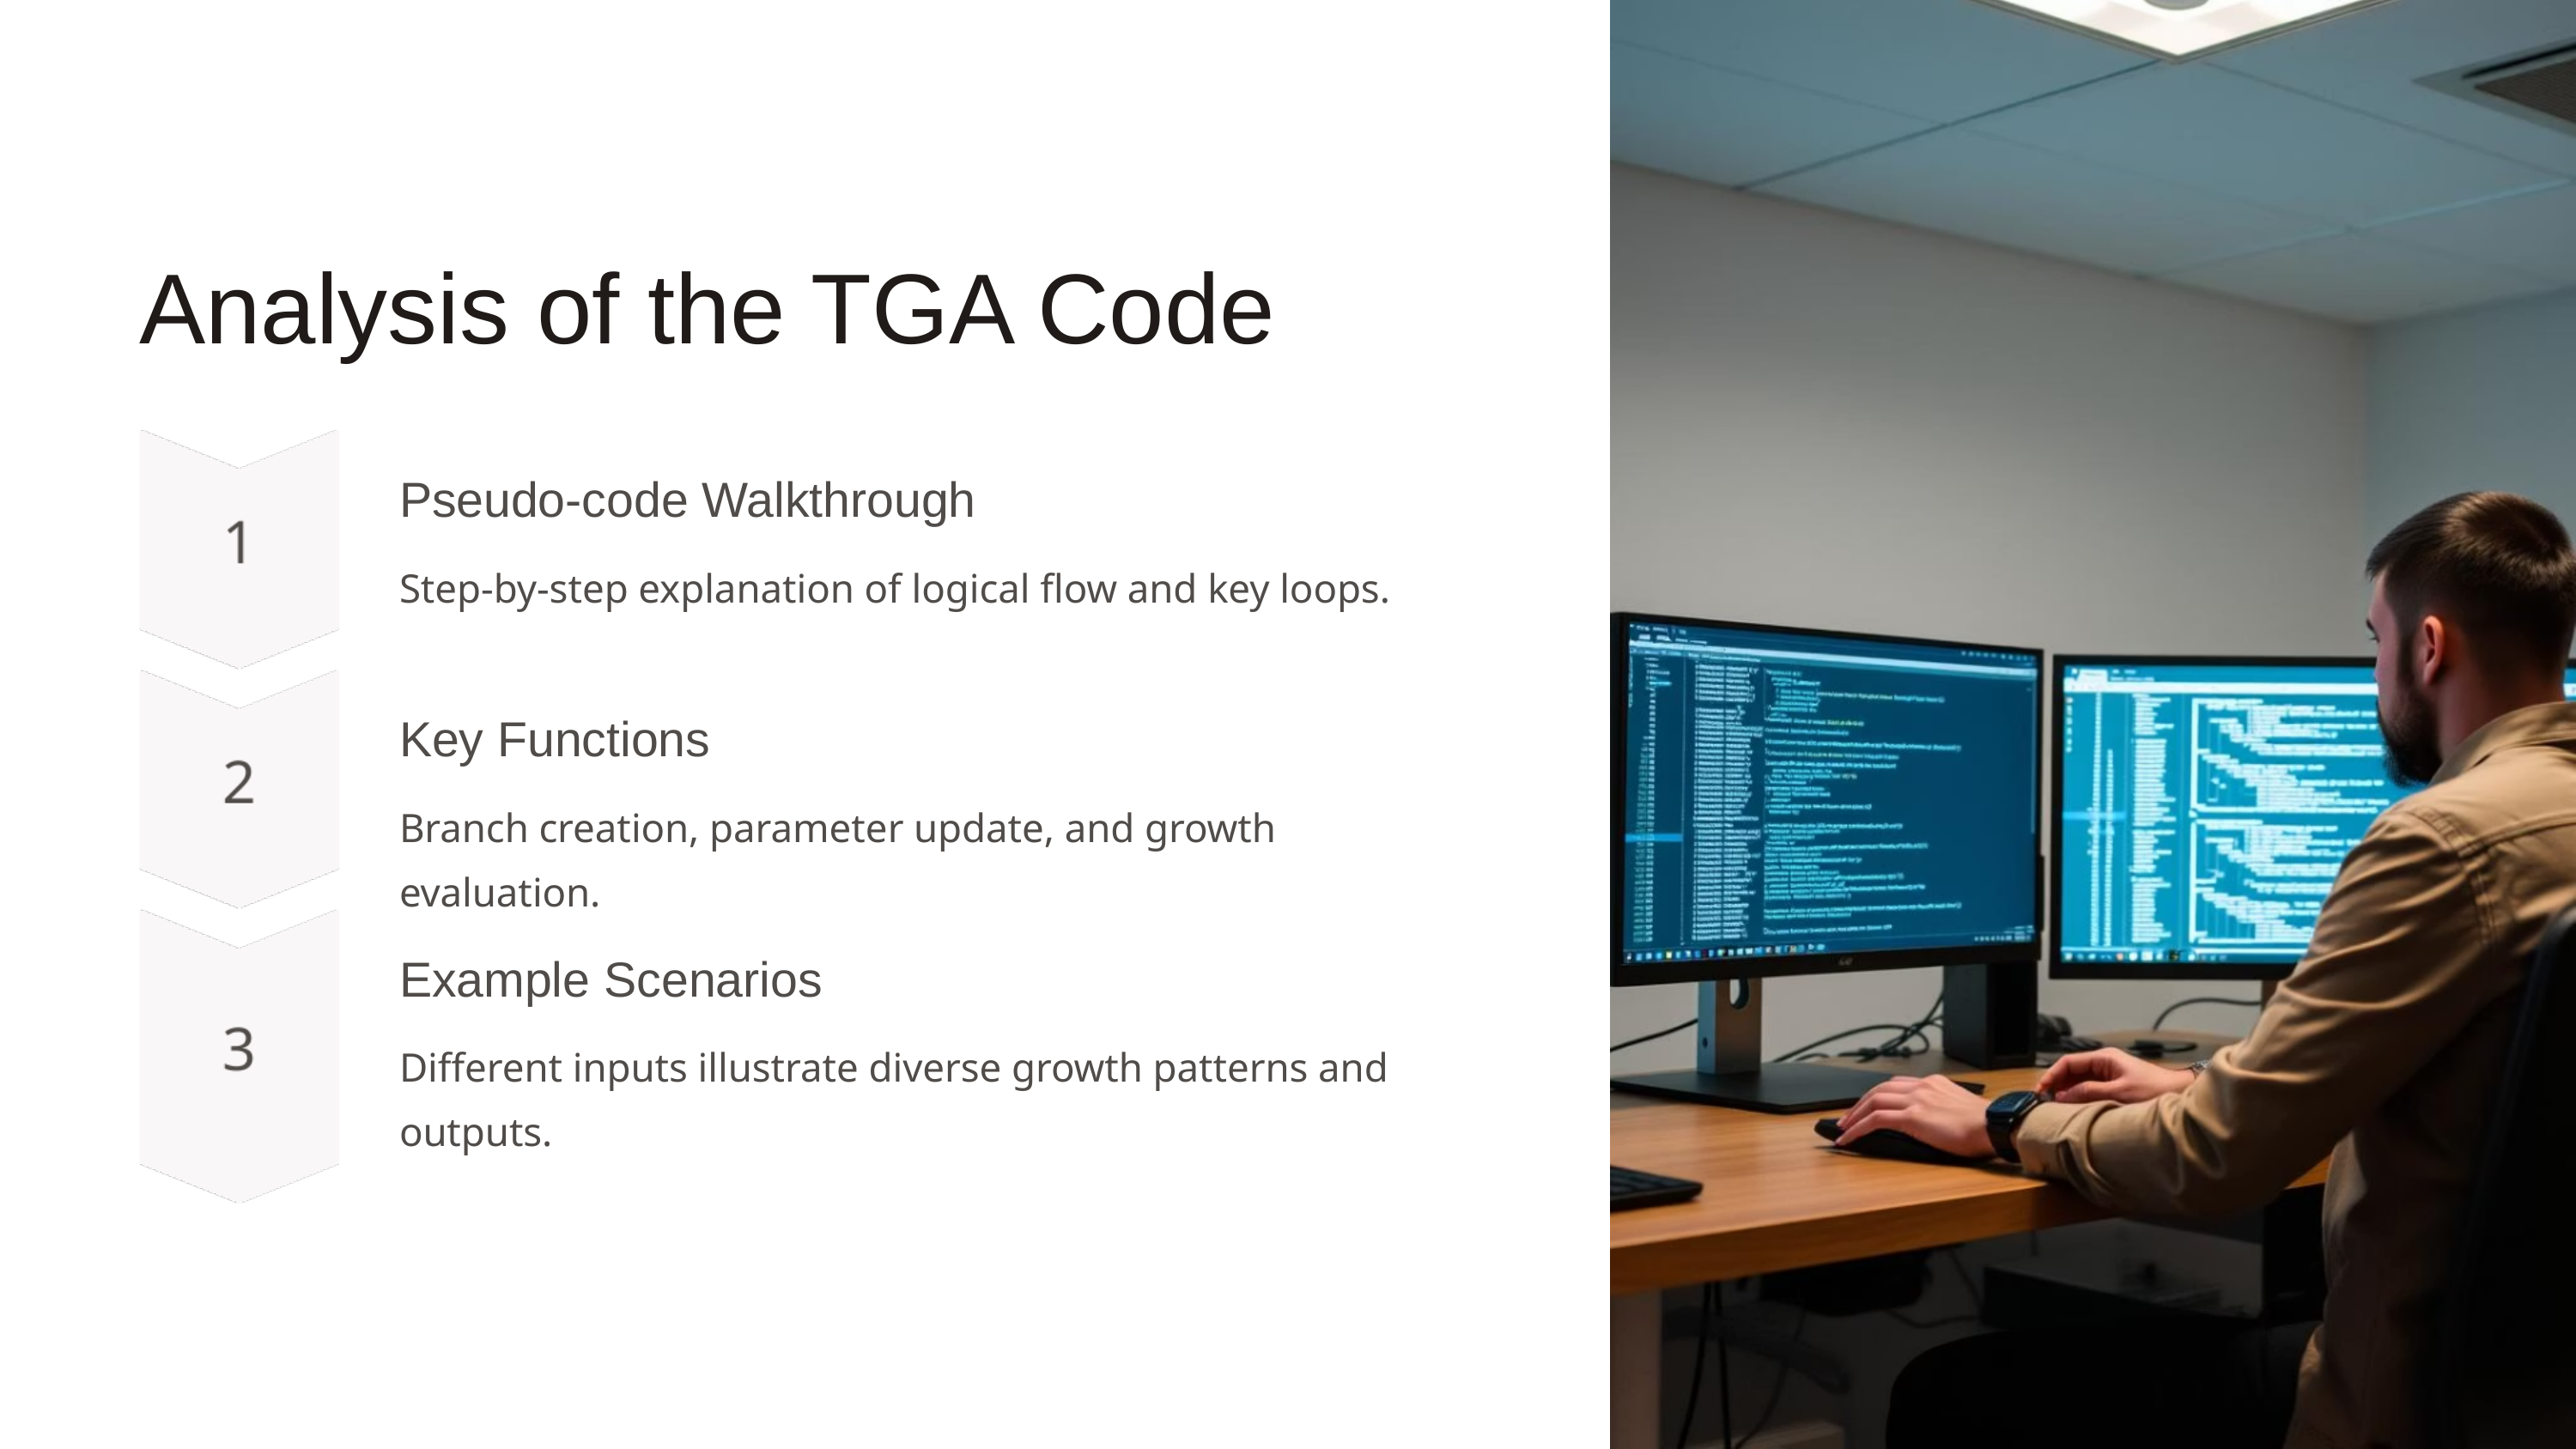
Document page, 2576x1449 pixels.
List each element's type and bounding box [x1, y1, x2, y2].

text_box [0, 0, 2576, 1449]
text_box [398, 470, 1048, 533]
text_box [398, 555, 1471, 621]
text_box [398, 795, 1471, 860]
text_box [398, 709, 899, 773]
text_box [139, 245, 1385, 371]
text_box [398, 1034, 1471, 1164]
text_box [398, 949, 899, 1012]
